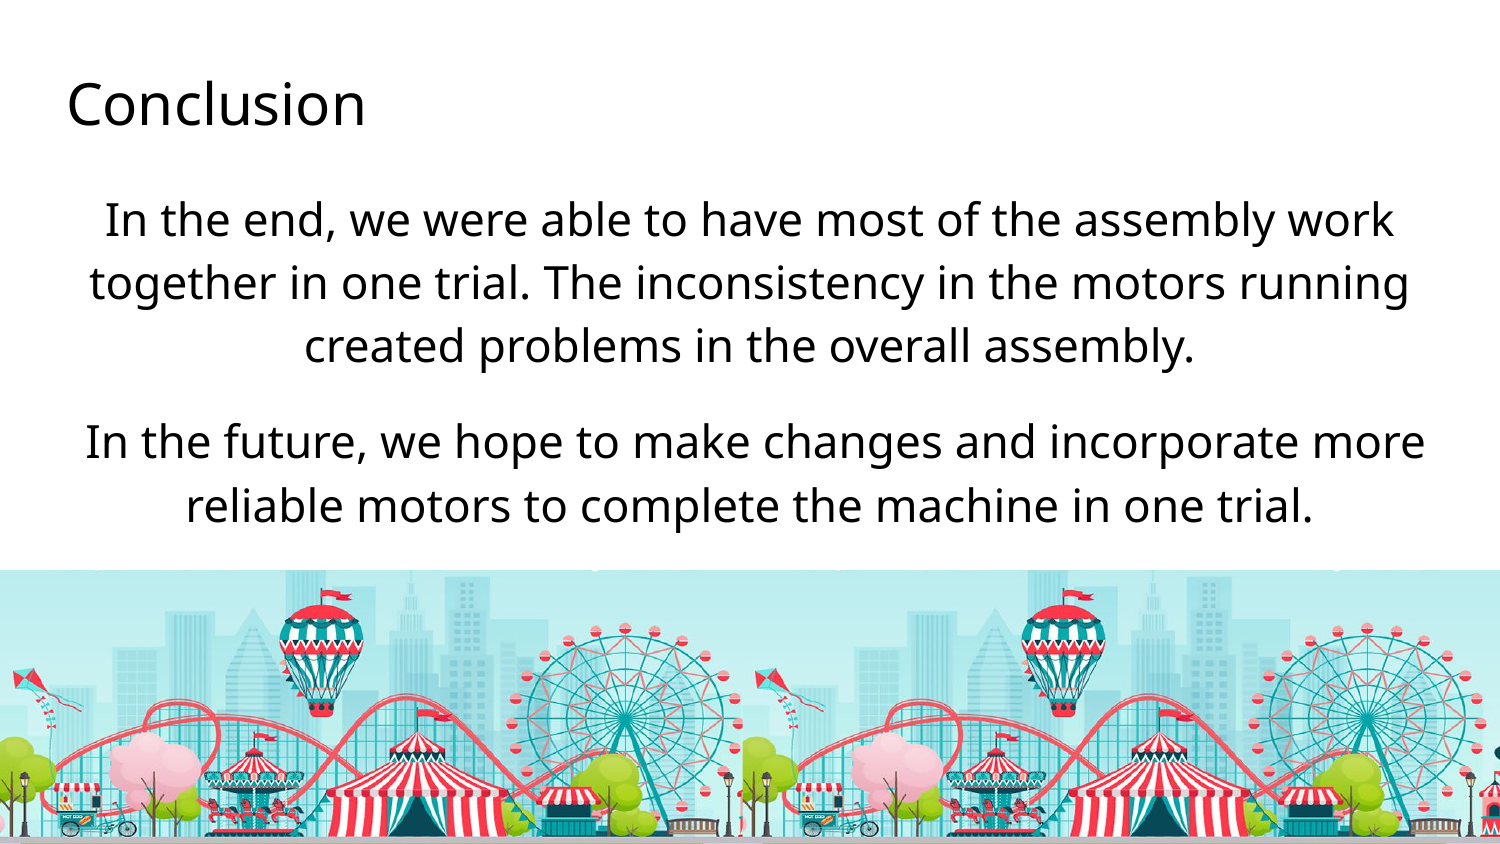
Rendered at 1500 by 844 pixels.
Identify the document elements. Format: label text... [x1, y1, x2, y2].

list In the end, we were able to have most of the assembly work together in one trial. The inconsistency in the motors running created problems in the overall assembly. In the future, we hope to make changes and incorporate more reliable motors to complete the machine in one trial. [51, 166, 1449, 535]
picture [0, 569, 1500, 844]
title Conclusion [51, 51, 1449, 146]
